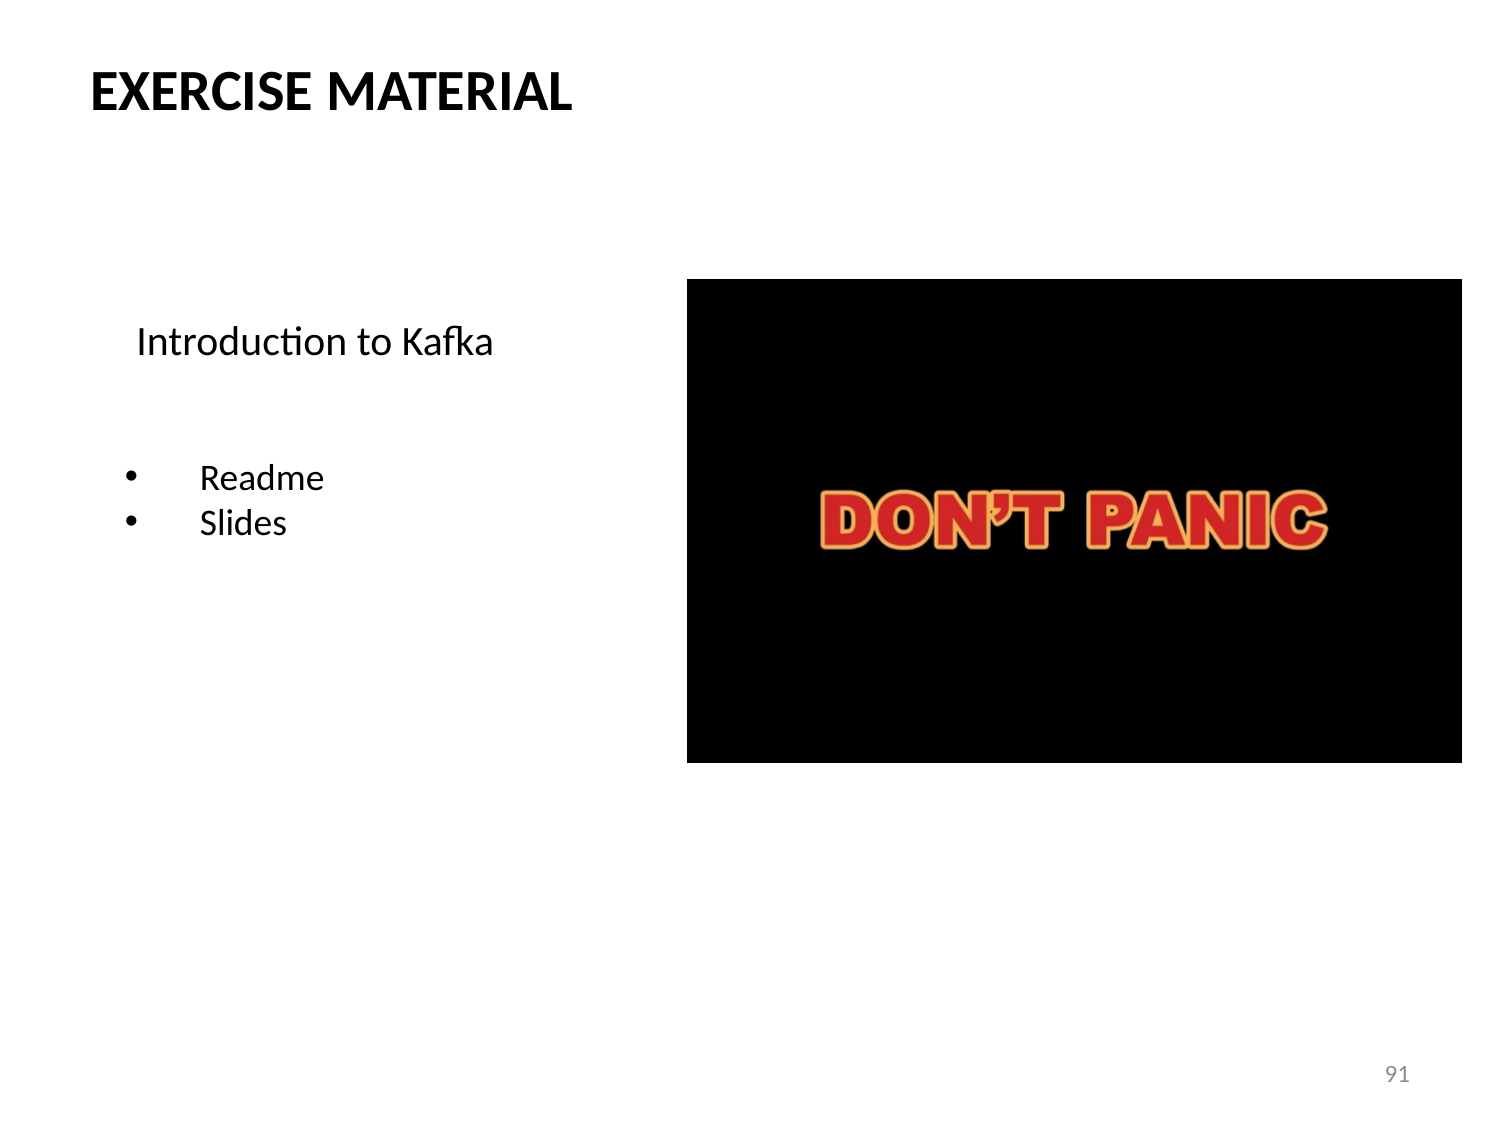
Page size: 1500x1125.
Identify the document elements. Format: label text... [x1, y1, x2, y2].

text_box Introduction to Kafka [121, 306, 682, 371]
text_box Readme Slides [110, 445, 591, 551]
title Exercise material [75, 45, 1425, 233]
picture [687, 279, 1463, 764]
slide_number 91 [1074, 1042, 1425, 1103]
